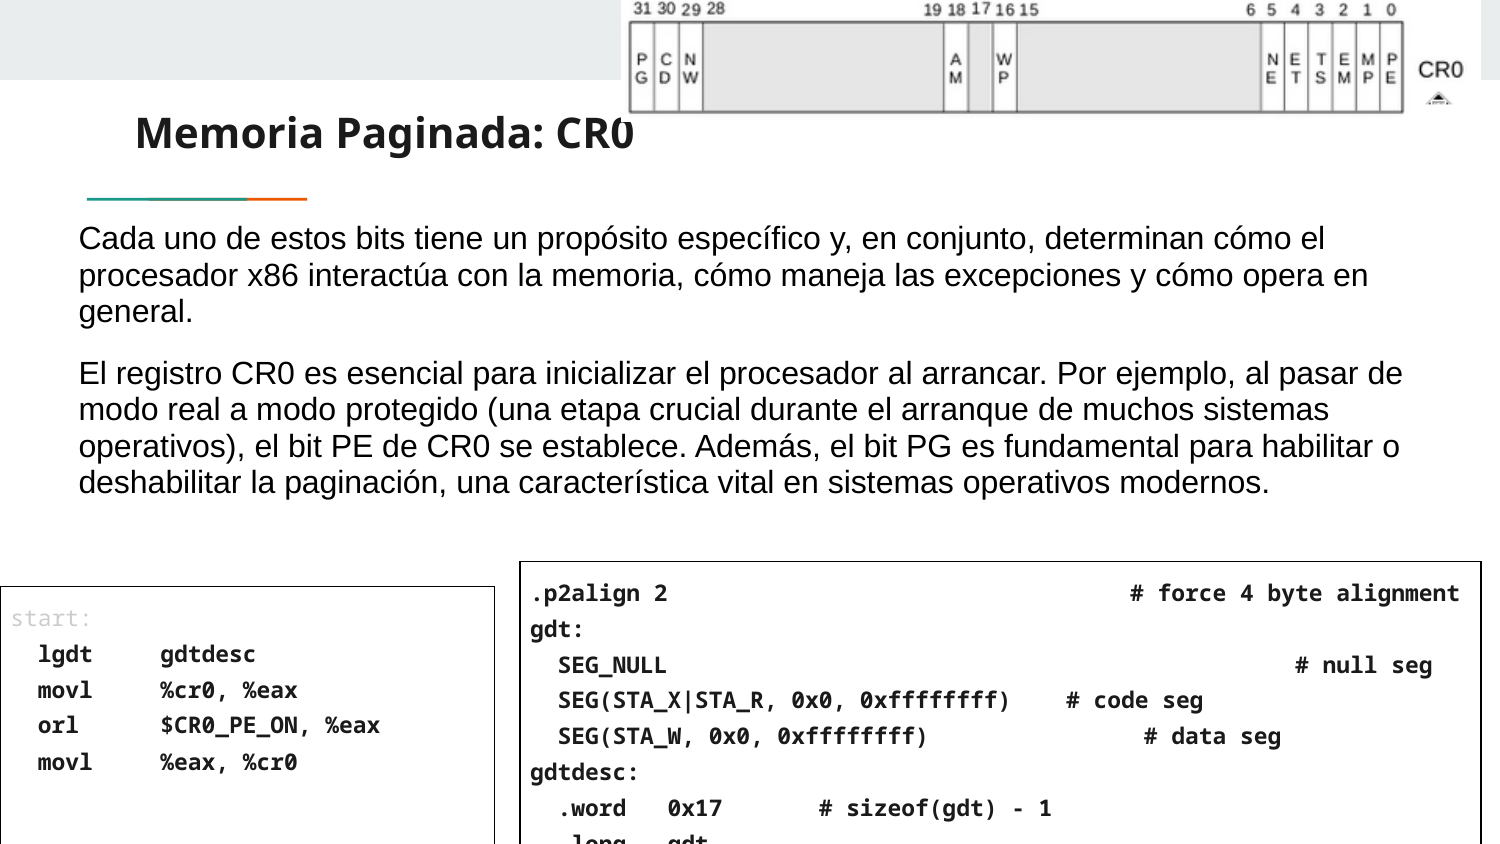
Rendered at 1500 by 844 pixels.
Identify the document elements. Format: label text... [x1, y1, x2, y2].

title Memoria Paginada: CR0 [119, 88, 1381, 177]
picture [621, 0, 1482, 123]
table_header .p2align 2 # force 4 byte alignment gdt: SEG_NULL # null seg SEG(STA_X|STA_R, 0x0, 0xffffffff) # code seg SEG(STA_W, 0x0, 0xffffffff) # data seg gdtdesc: .word 0x17 # sizeof(gdt) - 1 .long gdt [521, 562, 1480, 844]
table_header start: lgdt gdtdesc movl %cr0, %eax orl $CR0_PE_ON, %eax movl %eax, %cr0 [1, 587, 494, 844]
list Cada uno de estos bits tiene un propósito específico y, en conjunto, determinan cómo el procesador x86 interactúa con la memoria, cómo maneja las excepciones y cómo opera en general. El registro CR0 es esencial para inicializar el procesador al arrancar. Por ejemplo, al pasar de modo real a modo protegido (una etapa crucial durante el arranque de muchos sistemas operativos), el bit PE de CR0 se establece. Además, el bit PG es fundamental para habilitar o deshabilitar la paginación, una característica vital en sistemas operativos modernos. [63, 205, 1437, 801]
